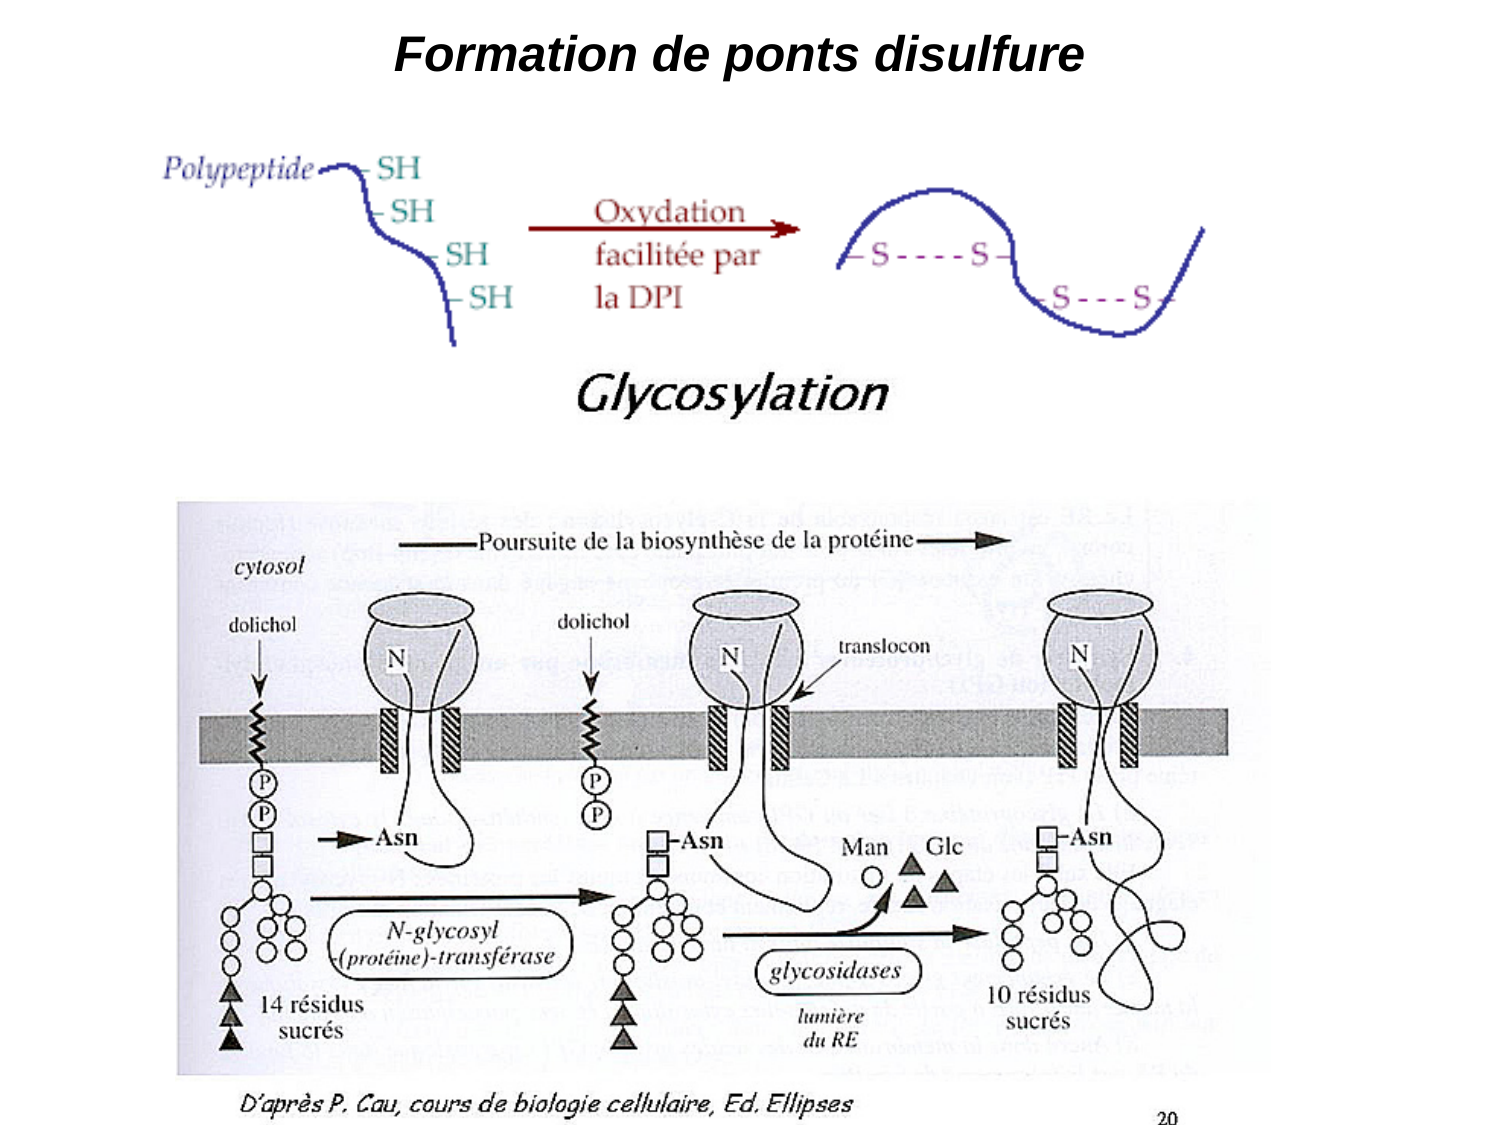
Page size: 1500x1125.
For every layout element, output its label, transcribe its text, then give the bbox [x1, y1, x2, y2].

picture [147, 125, 1271, 1125]
title Formation de ponts disulfure [64, 0, 1416, 105]
